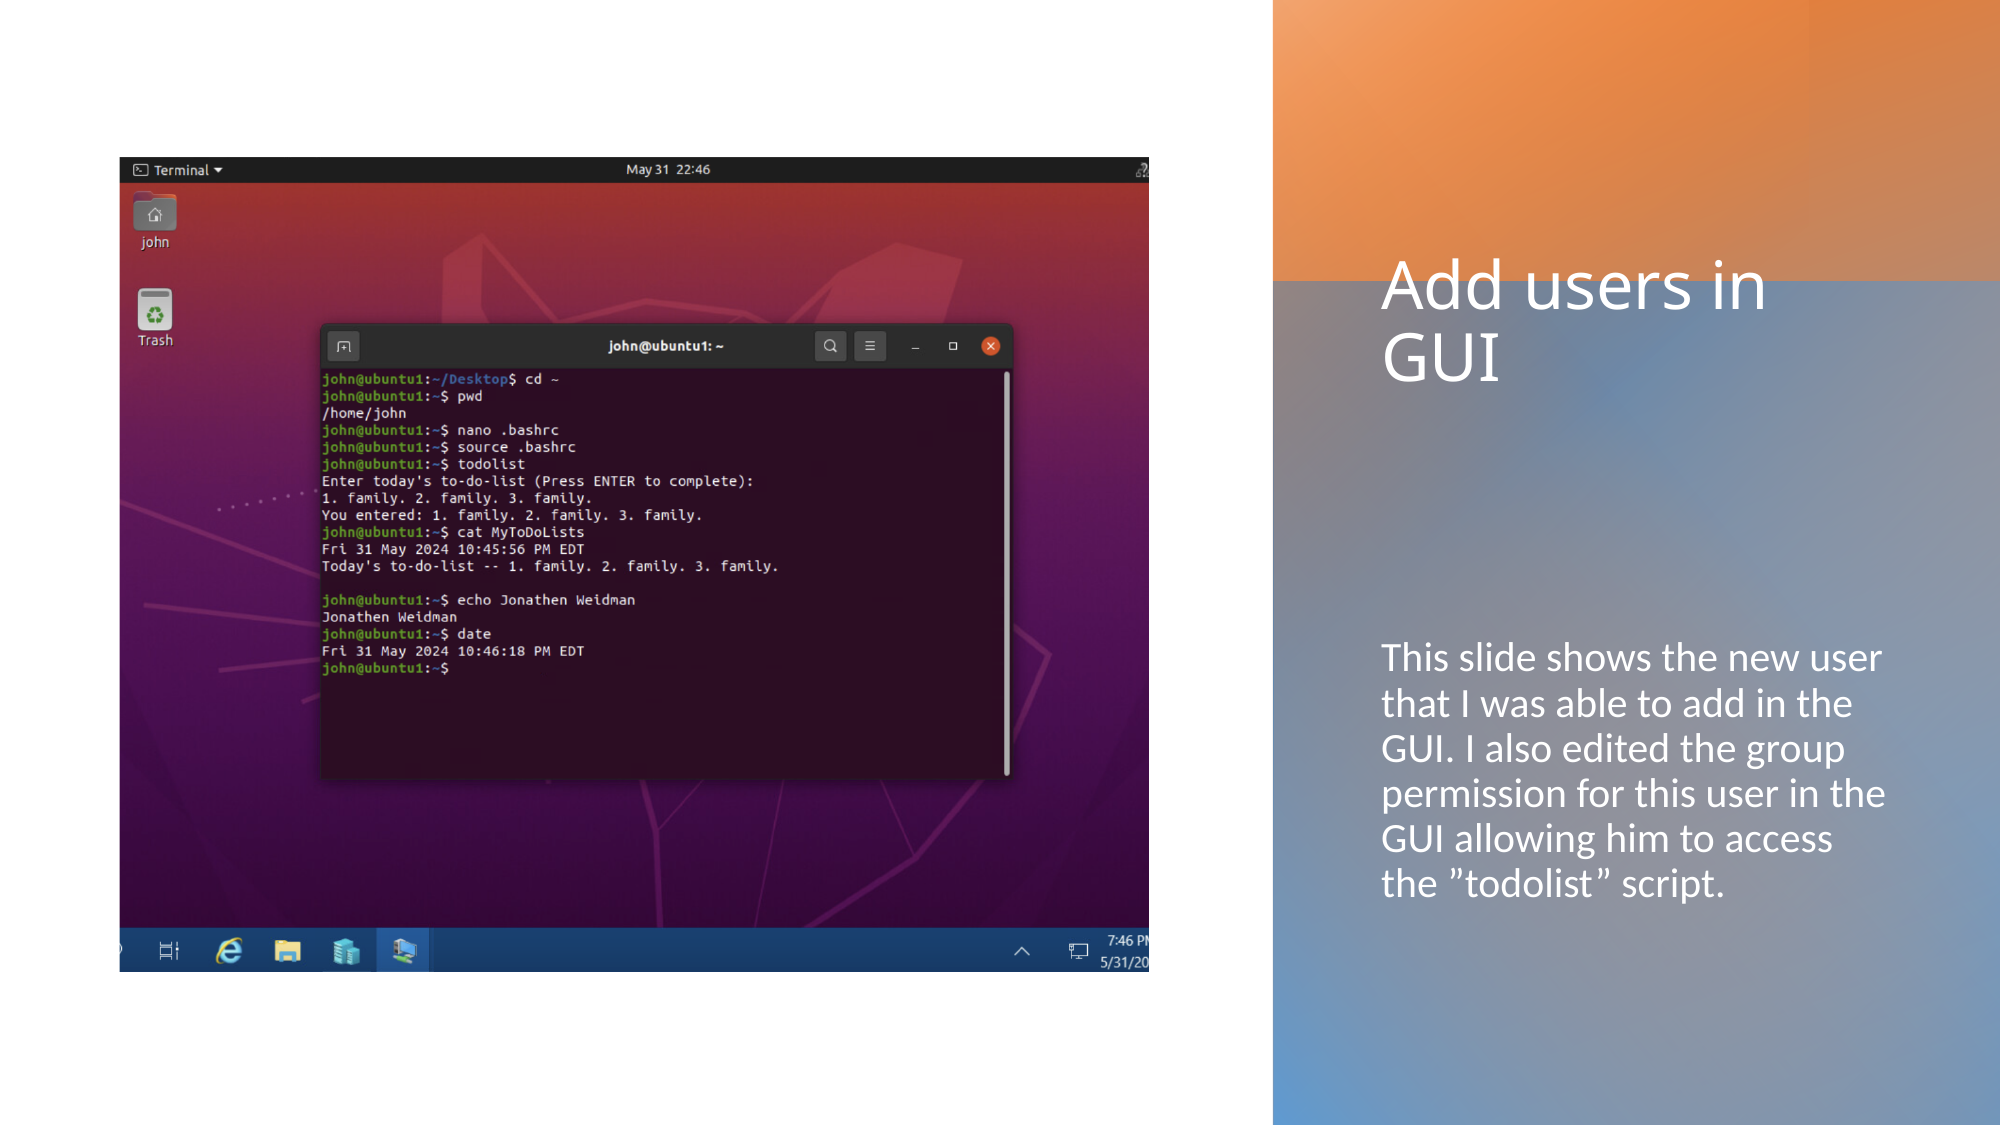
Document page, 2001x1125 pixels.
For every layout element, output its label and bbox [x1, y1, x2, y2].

text_box [1273, 0, 2000, 1125]
picture [119, 157, 1149, 972]
